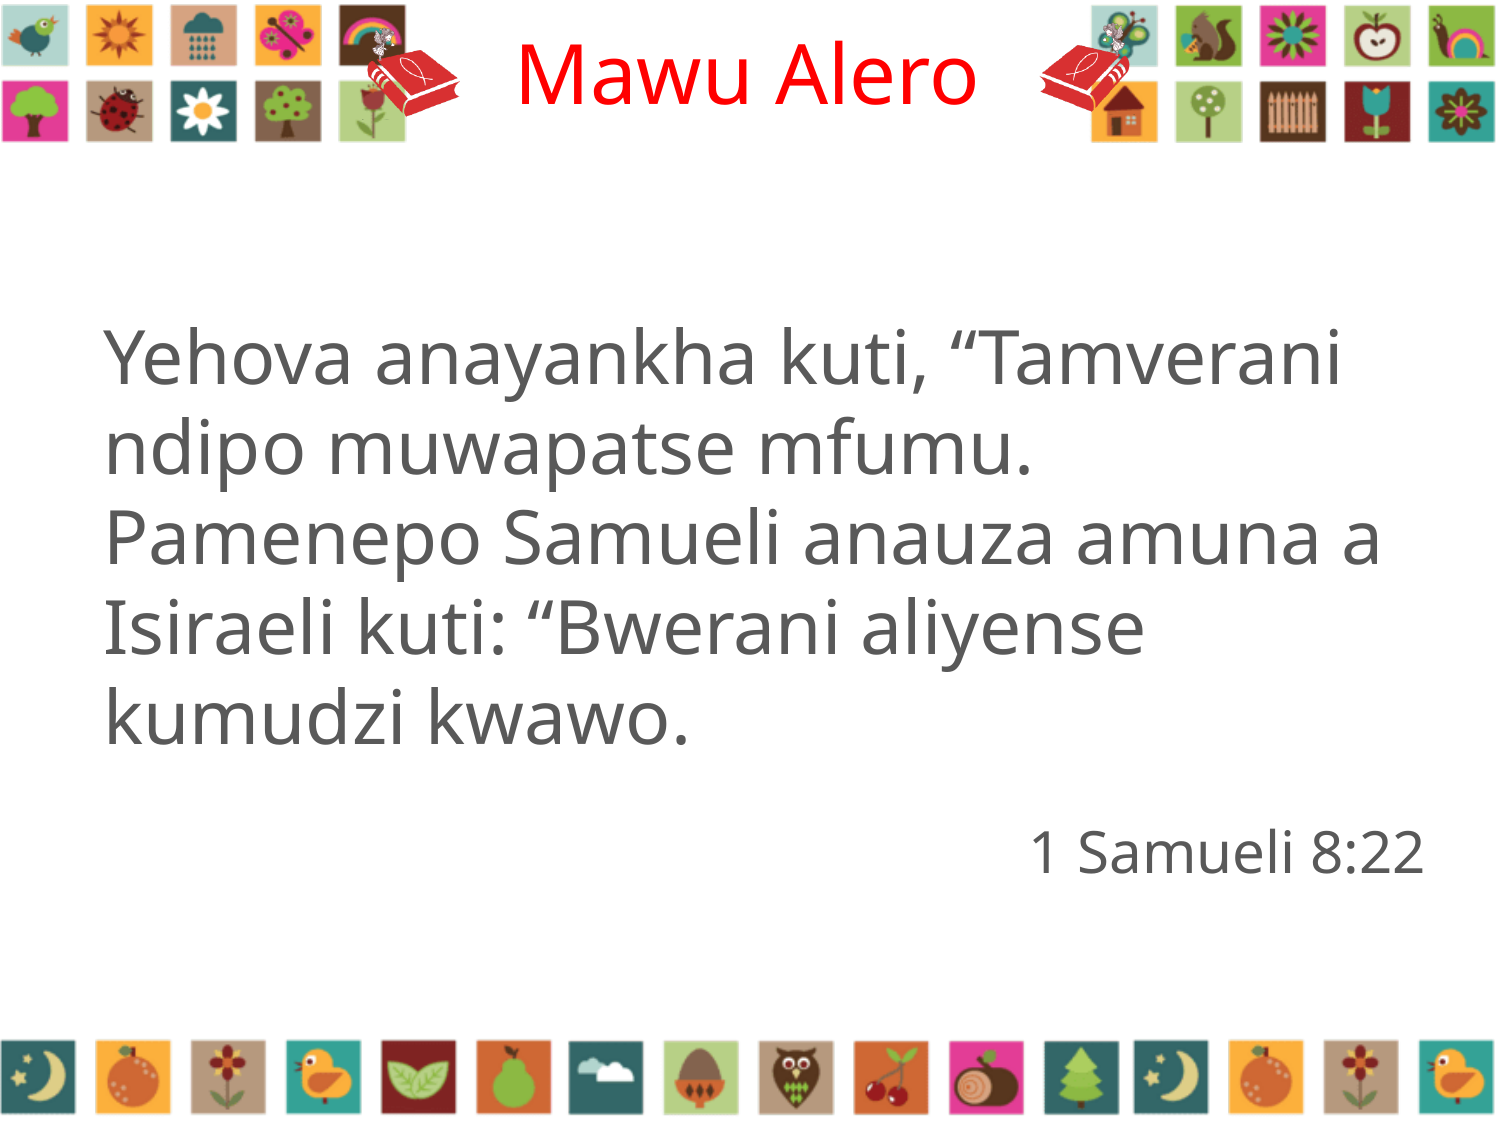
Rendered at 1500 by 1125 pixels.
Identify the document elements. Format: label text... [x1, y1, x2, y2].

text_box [0, 1028, 1500, 1118]
text_box Mawu Alero [425, 13, 1078, 129]
text_box Yehova anayankha kuti, “Tamverani ndipo muwapatse mfumu. Pamenepo Samueli anauza amuna a Isiraeli kuti: “Bwerani aliyense kumudzi kwawo. [88, 302, 1436, 768]
picture [1008, 3, 1500, 150]
text_box 1 Samueli 8:22 [808, 807, 1441, 893]
picture [0, 3, 492, 150]
